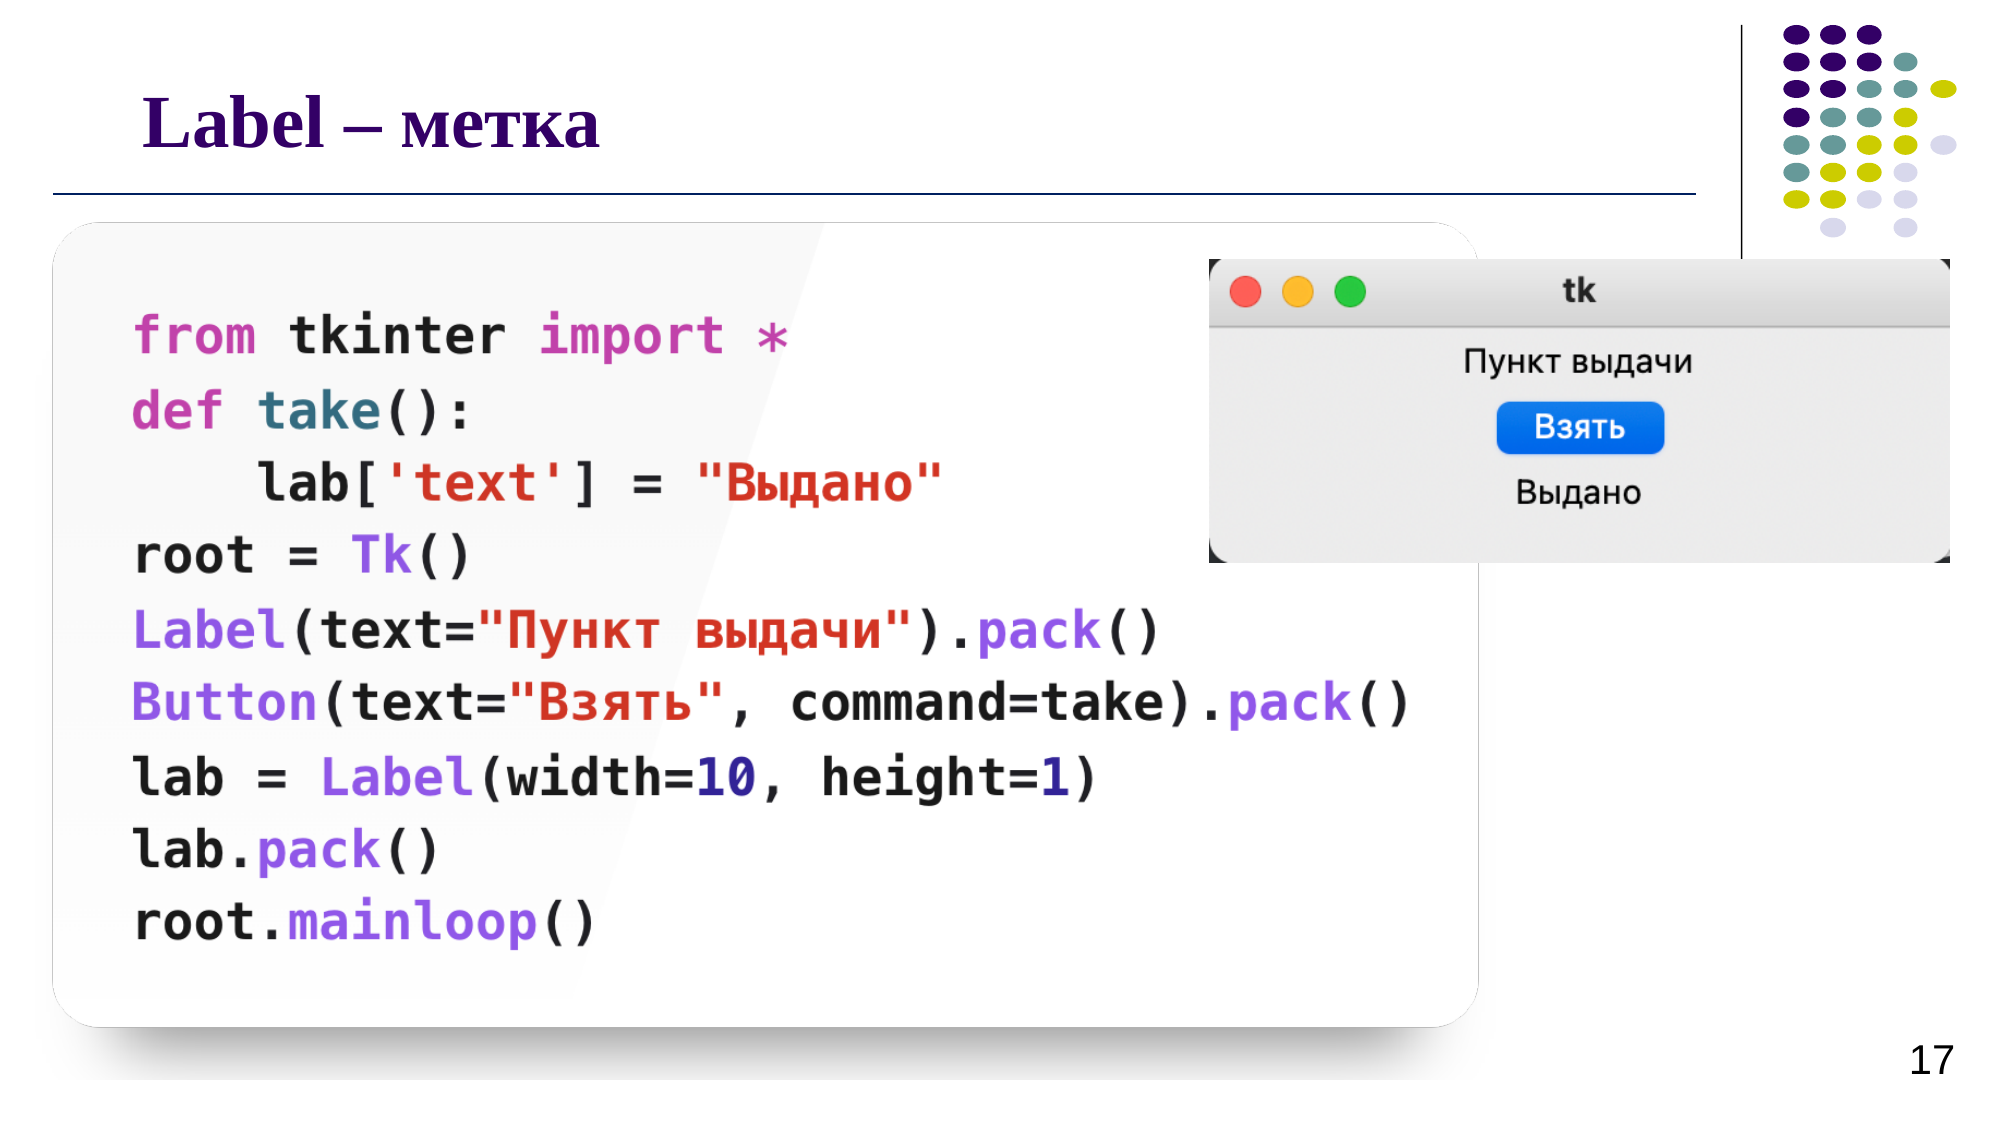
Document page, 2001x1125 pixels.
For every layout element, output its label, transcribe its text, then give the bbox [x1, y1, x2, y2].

picture [0, 170, 1950, 1080]
slide_number 17 [1696, 1025, 1971, 1085]
title Label – метка [53, 39, 934, 168]
